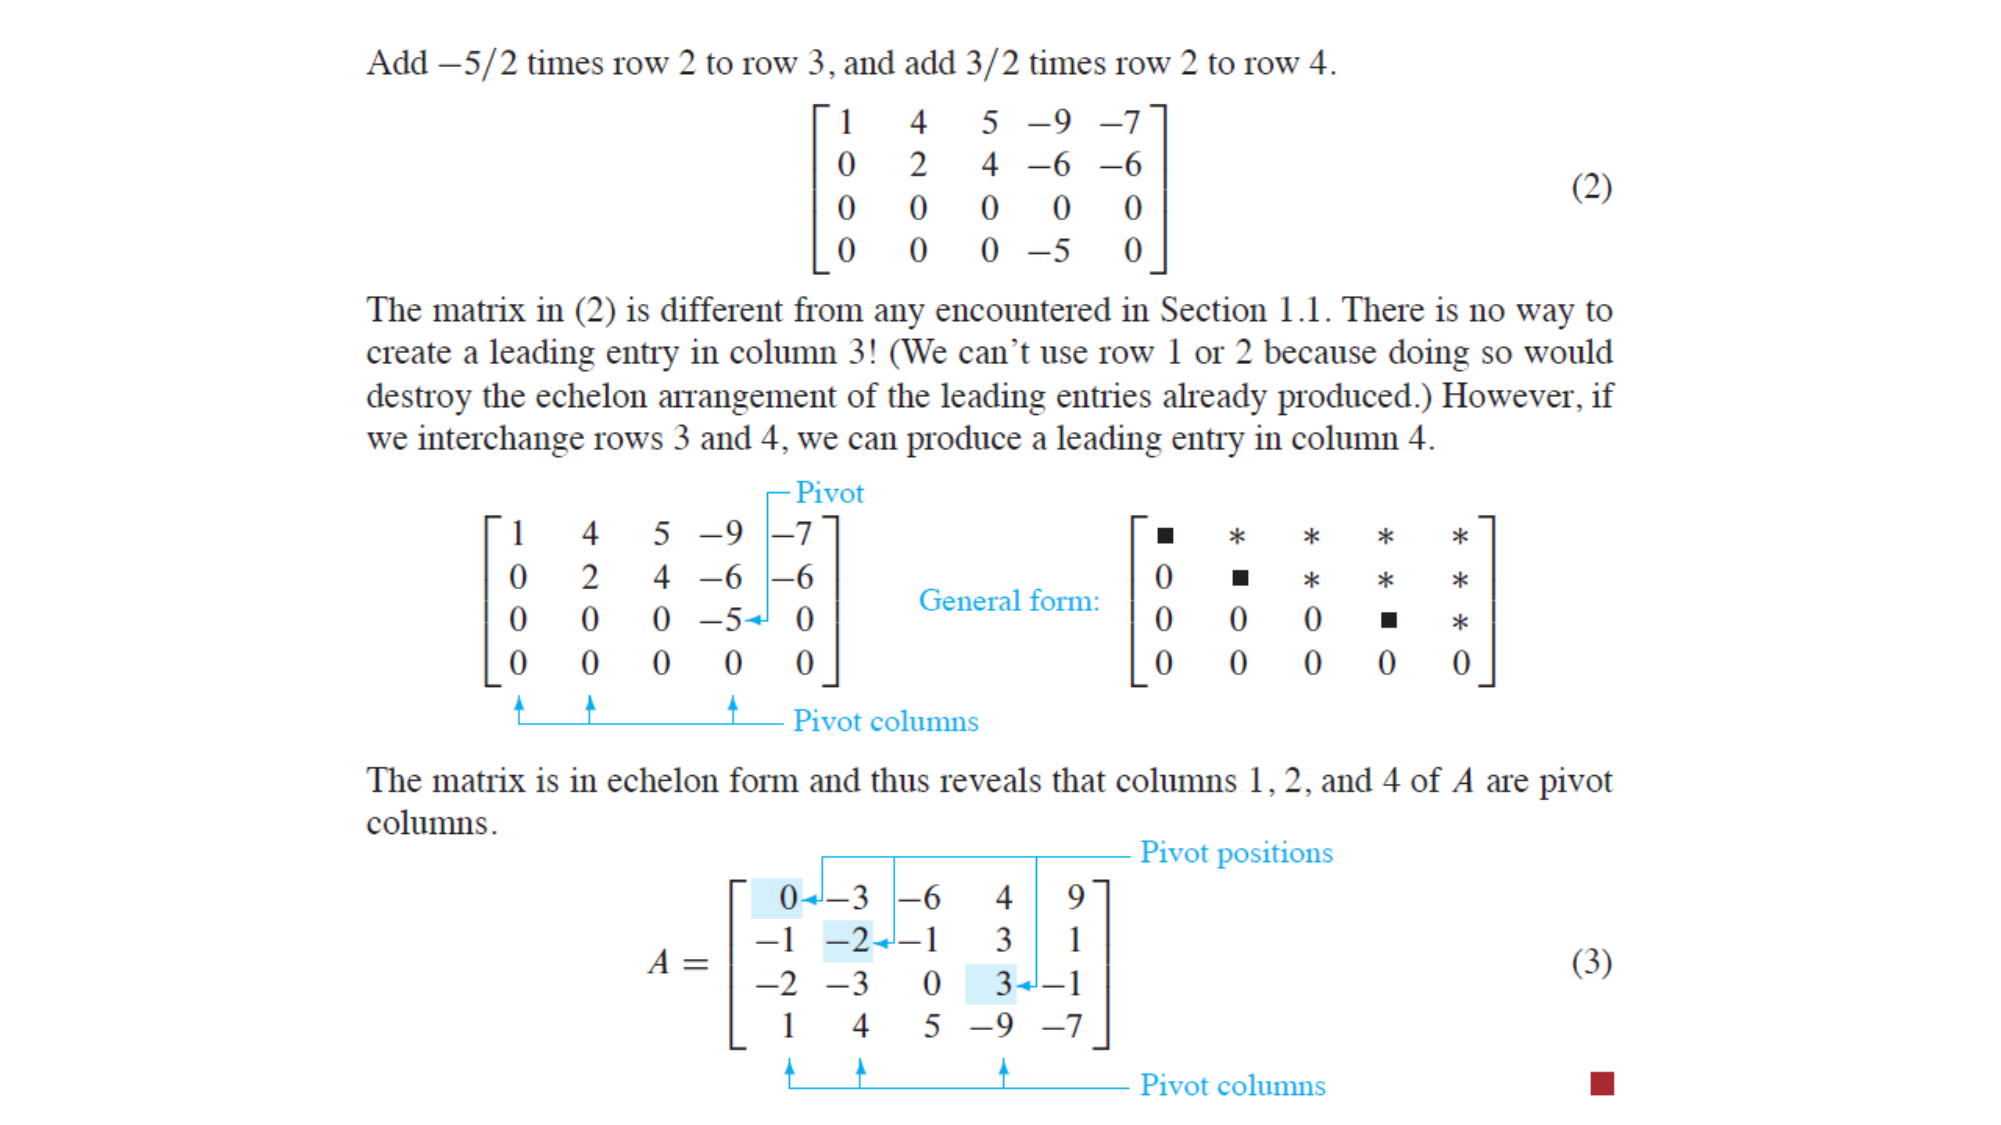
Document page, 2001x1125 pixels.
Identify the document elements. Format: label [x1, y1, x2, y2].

picture [323, 20, 1677, 1105]
